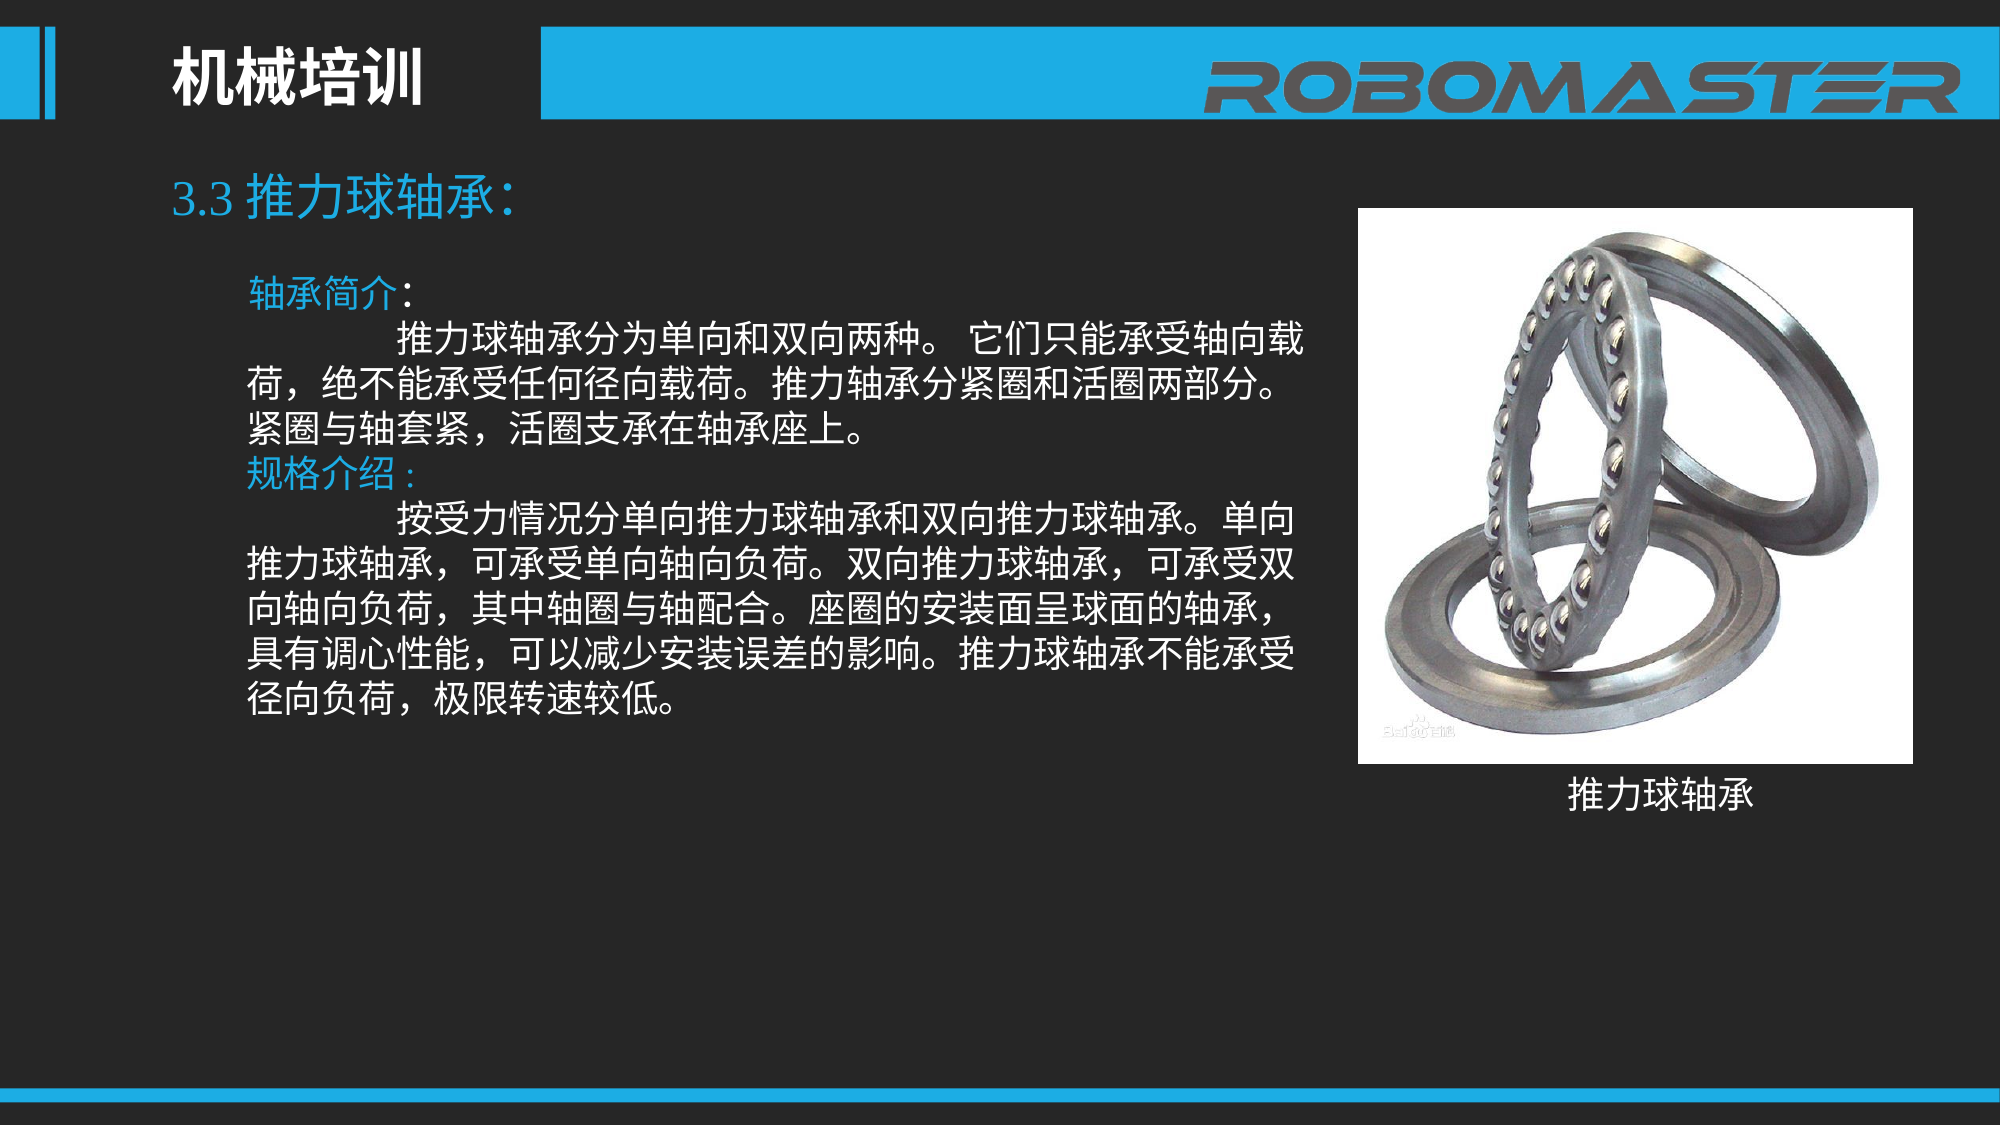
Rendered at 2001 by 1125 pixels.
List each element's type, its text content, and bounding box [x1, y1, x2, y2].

picture [1358, 208, 1913, 764]
text_box [44, 26, 56, 121]
text_box 3.3推力球轴承： 轴承简介： 推力球轴承分为单向和双向两种。 它们只能承受轴向载荷，绝不能承受任何径向载荷。推力轴承分紧圈和活圈两部分。紧圈与轴套紧，活圈支承在轴承座上。 规格介绍: 按受力情况分单向推力球轴承和双向推力球轴承。单向推力球轴承，可承受单向轴向负荷。双向推力球轴承，可承受双向轴向负荷，其中轴圈与轴配合。座圈的安装面呈球面的轴承，具有调心性能，可以减少安装误差的影响。推力球轴承不能承受径向负荷，极限转速较低。 [156, 157, 1333, 773]
text_box [0, 26, 41, 121]
text_box [540, 26, 2000, 121]
text_box 机械培训 [156, 29, 440, 121]
picture [1201, 26, 1961, 113]
text_box [0, 1087, 2000, 1103]
text_box 推力球轴承 [1552, 764, 1810, 824]
